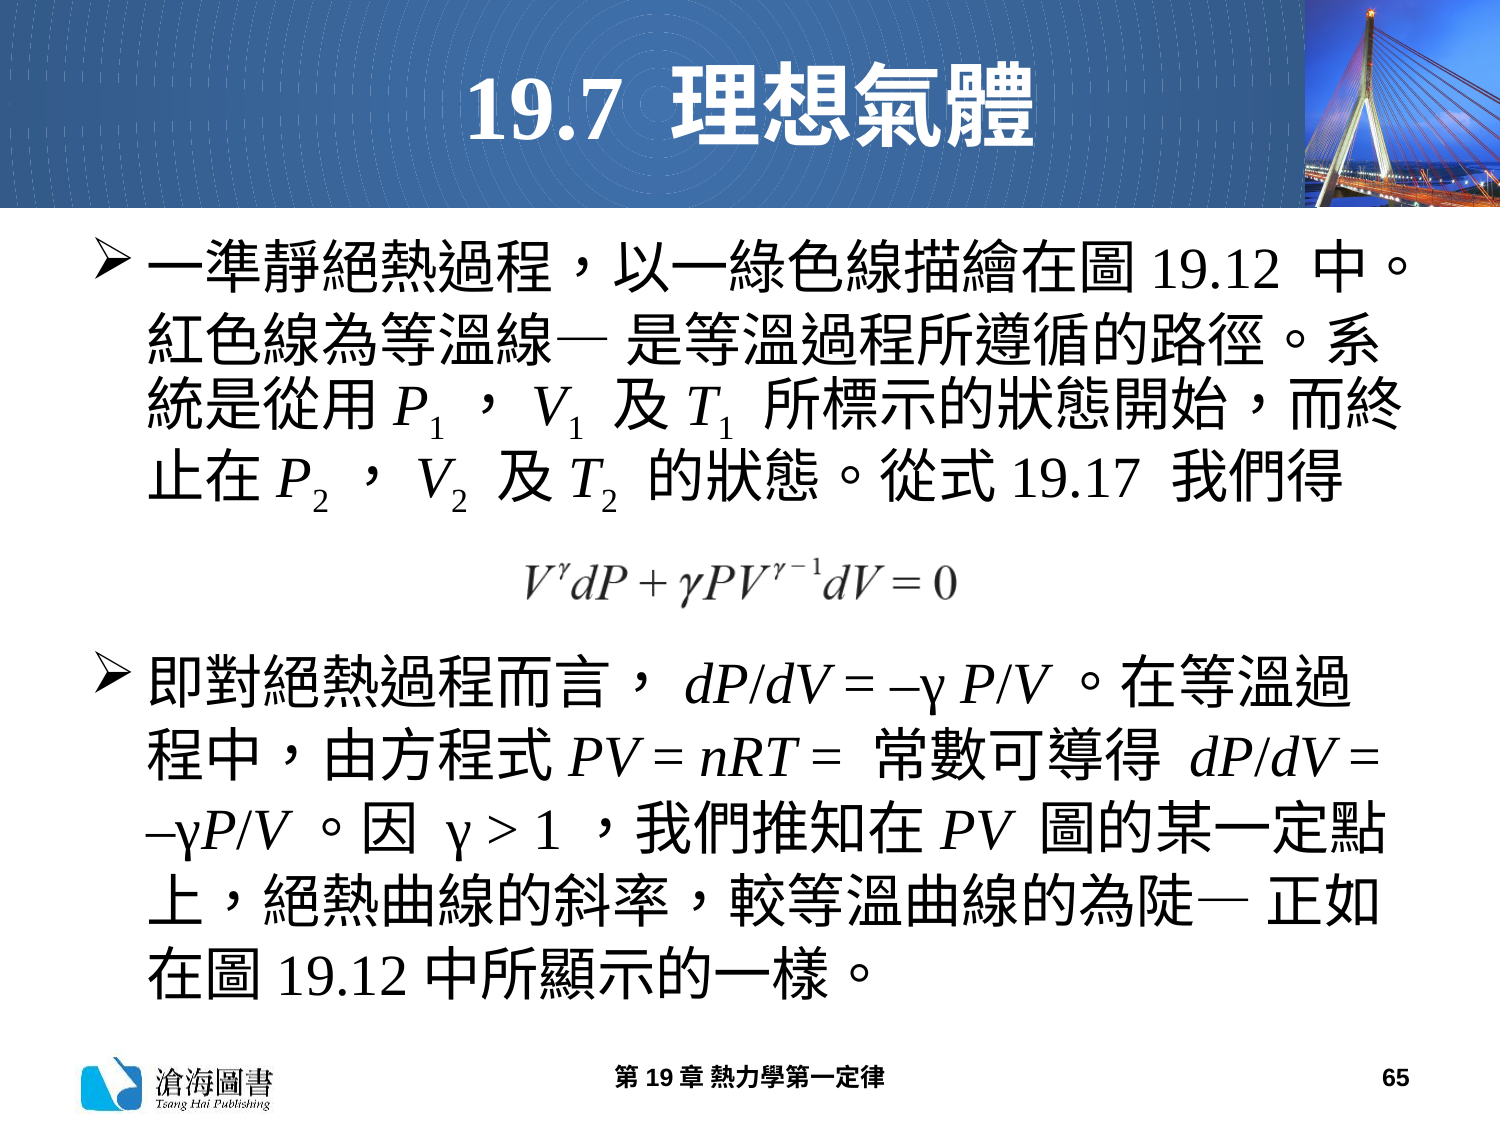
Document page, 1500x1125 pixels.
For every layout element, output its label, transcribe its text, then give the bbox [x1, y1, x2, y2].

picture [514, 547, 968, 626]
slide_number 65 [1074, 1046, 1425, 1107]
picture [1305, 0, 1500, 207]
picture [75, 1049, 274, 1118]
title 19.7 理想氣體 [75, 21, 1425, 185]
list 一準靜絕熱過程，以一綠色線描繪在圖19.12 中。紅色線為等溫線— 是等溫過程所遵循的路徑。系統是從用P1，V1 及T1 所標示的狀態開始，而終止在P2，V2 及T2 的狀態。從式19.17 我們得 即對絕熱過程而言，dP/dV = –γ P/V。在等溫過程中，由方程式PV = nRT = 常數可導得 dP/dV = –γP/V。因 γ > 1，我們推知在PV 圖的某一定點上，絕熱曲線的斜率，較等溫曲線的為陡— 正如在圖19.12中所顯示的一樣。 [75, 219, 1425, 1043]
footer 第19章 熱力學第一定律 [512, 1046, 988, 1107]
